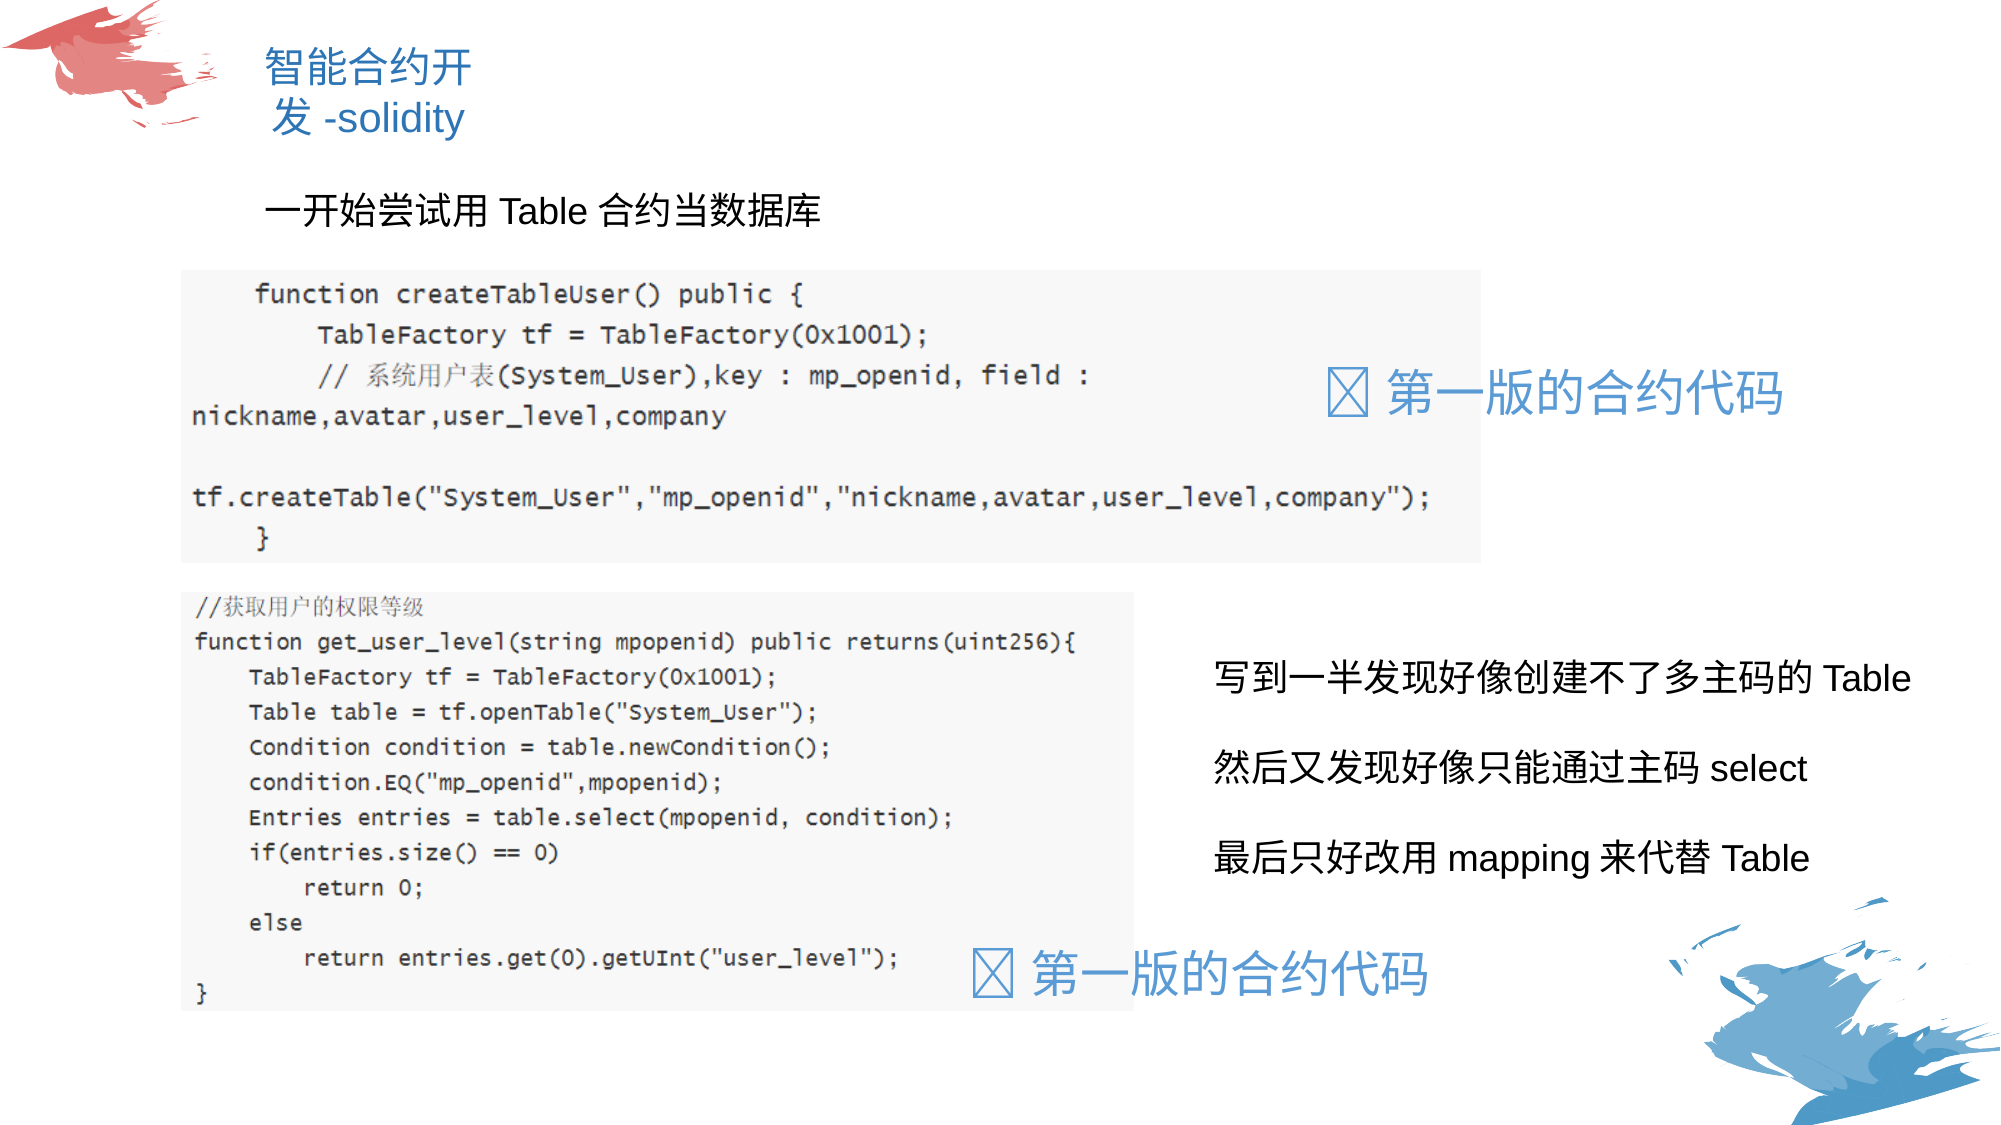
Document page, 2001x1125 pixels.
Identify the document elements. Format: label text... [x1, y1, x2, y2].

picture [1668, 897, 2000, 1125]
text_box 第一版的合约代码 [1134, 935, 1571, 1010]
text_box 第一版的合约代码 [1481, 354, 1926, 430]
text_box 一开始尝试用Table合约当数据库 [250, 179, 837, 240]
picture [0, 0, 224, 128]
text_box 写到一半发现好像创建不了多主码的Table 然后又发现好像只能通过主码select 最后只好改用mapping来代替Table [1198, 646, 1927, 887]
picture [181, 270, 1481, 563]
text_box 智能合约开发-solidity [223, 33, 515, 149]
picture [181, 592, 1134, 1011]
